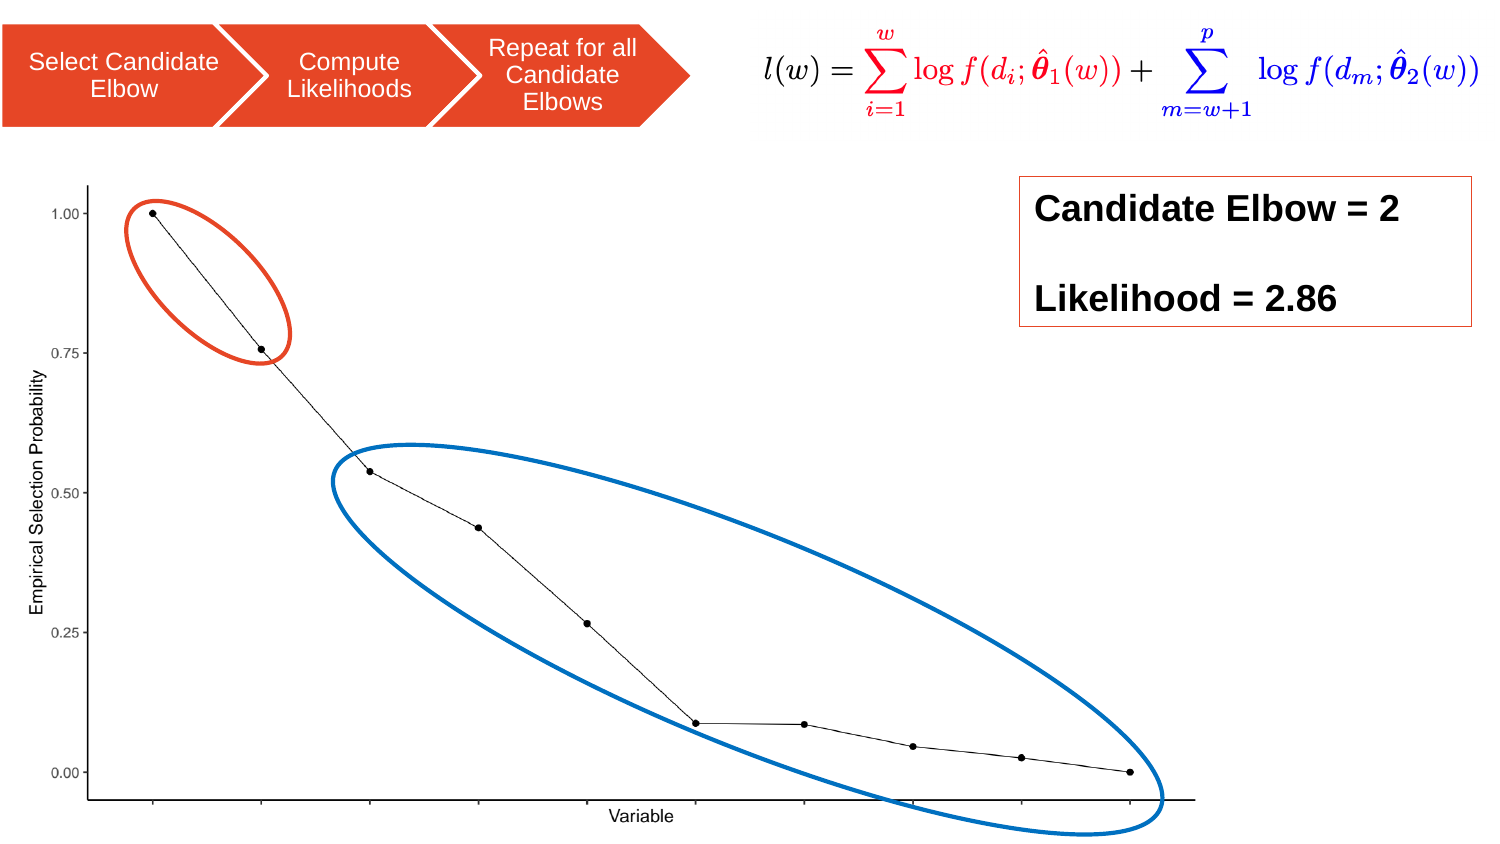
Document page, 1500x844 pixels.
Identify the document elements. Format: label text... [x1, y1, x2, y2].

picture [20, 176, 1203, 834]
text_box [0, 0, 695, 186]
picture [749, 10, 1495, 141]
text_box Candidate Elbow = 2 Likelihood = 2.86 [1203, 176, 1472, 327]
